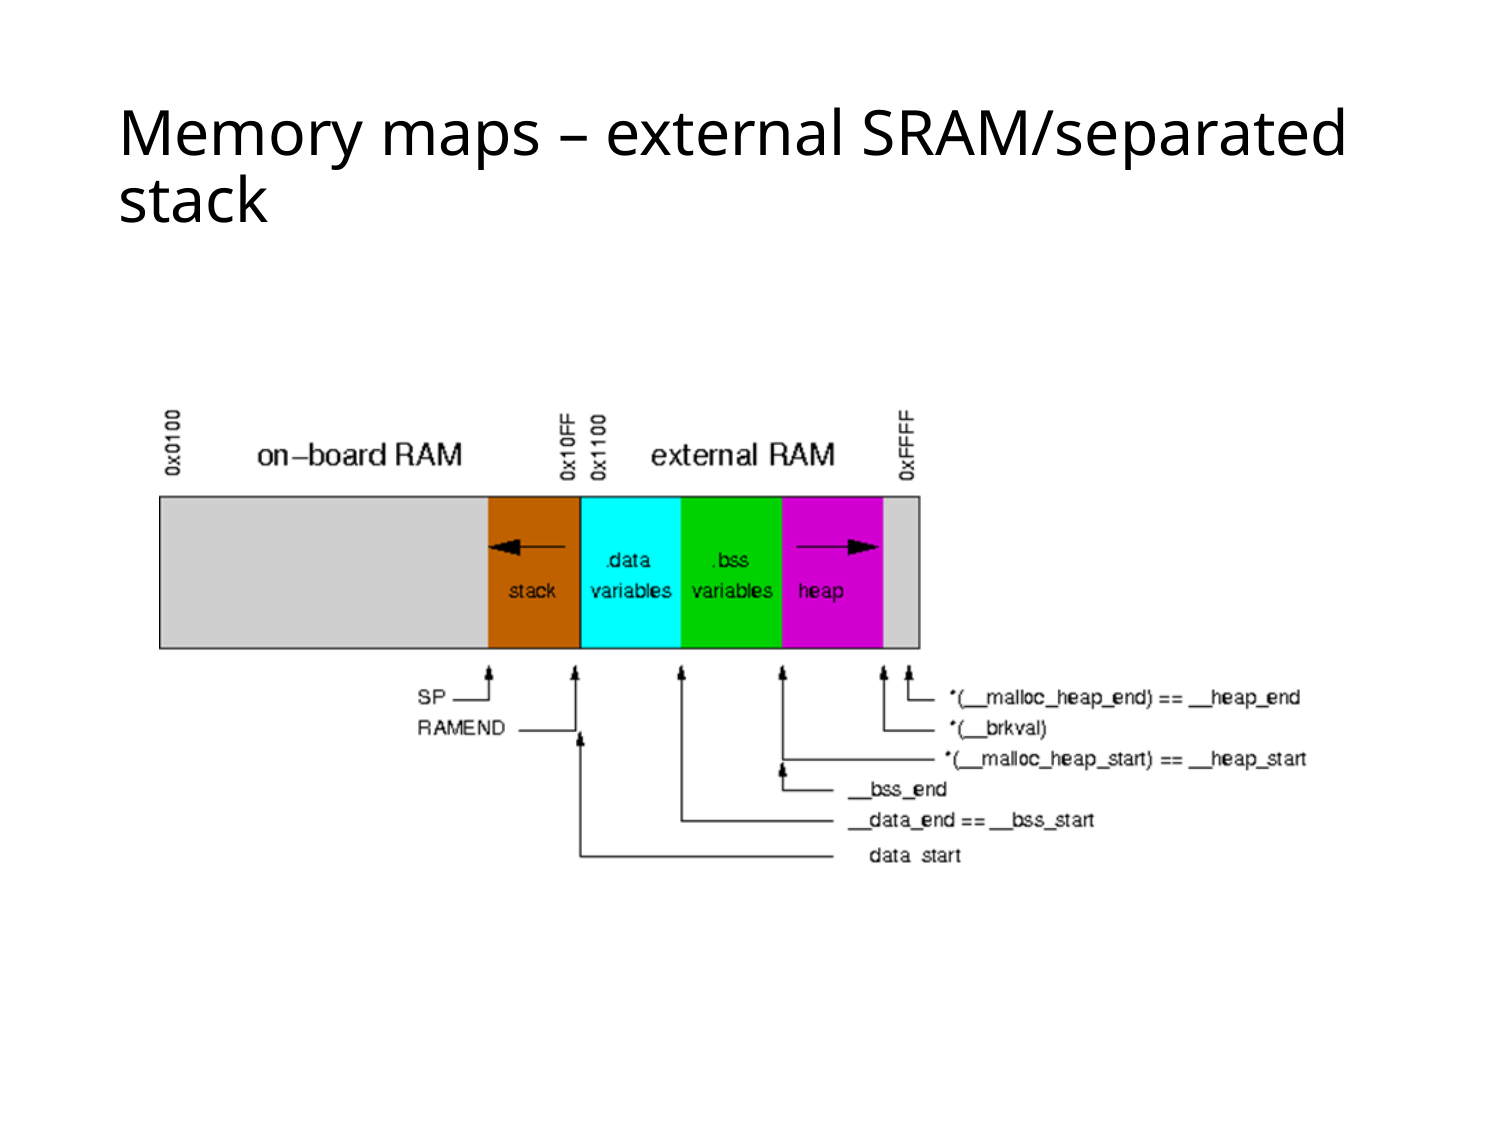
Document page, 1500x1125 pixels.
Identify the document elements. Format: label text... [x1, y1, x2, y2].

title Memory maps – external SRAM/separated stack [103, 59, 1397, 278]
picture [158, 401, 1330, 865]
